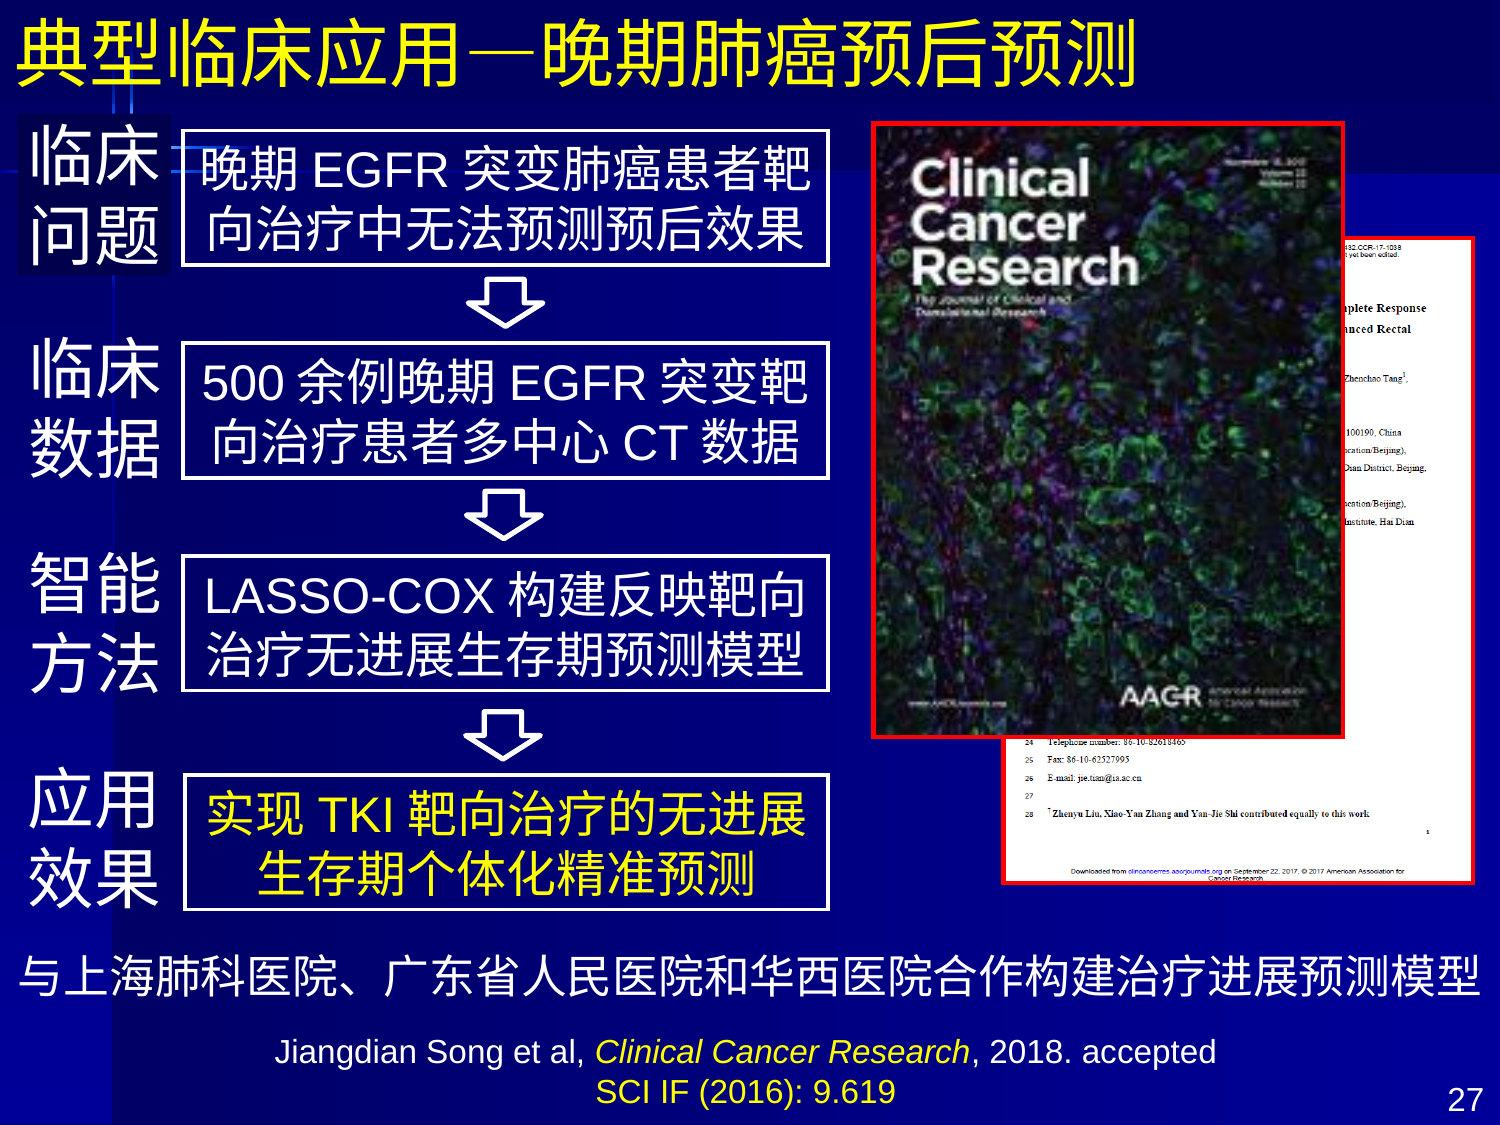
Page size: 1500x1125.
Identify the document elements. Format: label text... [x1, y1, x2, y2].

text_box 与上海肺科医院、广东省人民医院和华西医院合作构建治疗进展预测模型 [0, 940, 1500, 1022]
text_box 实现TKI靶向治疗的无进展生存期个体化精准预测 [185, 774, 829, 910]
text_box [465, 711, 541, 760]
text_box Jiangdian Song et al, Clinical Cancer Research, 2018. accepted SCI IF (2016): 9.619 [19, 1023, 1473, 1118]
text_box 临床数据 [5, 326, 186, 491]
text_box 500余例晚期EGFR突变靶向治疗患者多中心CT数据 [183, 343, 829, 478]
text_box 典型临床应用—晚期肺癌预后预测 [0, 0, 1495, 104]
text_box 晚期EGFR突变肺癌患者靶向治疗中无法预测预后效果 [183, 130, 829, 266]
text_box [468, 279, 543, 327]
text_box LASSO-COX构建反映靶向治疗无进展生存期预测模型 [183, 555, 829, 691]
text_box [466, 491, 542, 539]
text_box 临床问题 [17, 113, 172, 276]
text_box 智能方法 [5, 541, 186, 706]
text_box 应用效果 [16, 756, 173, 941]
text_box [875, 125, 1471, 881]
